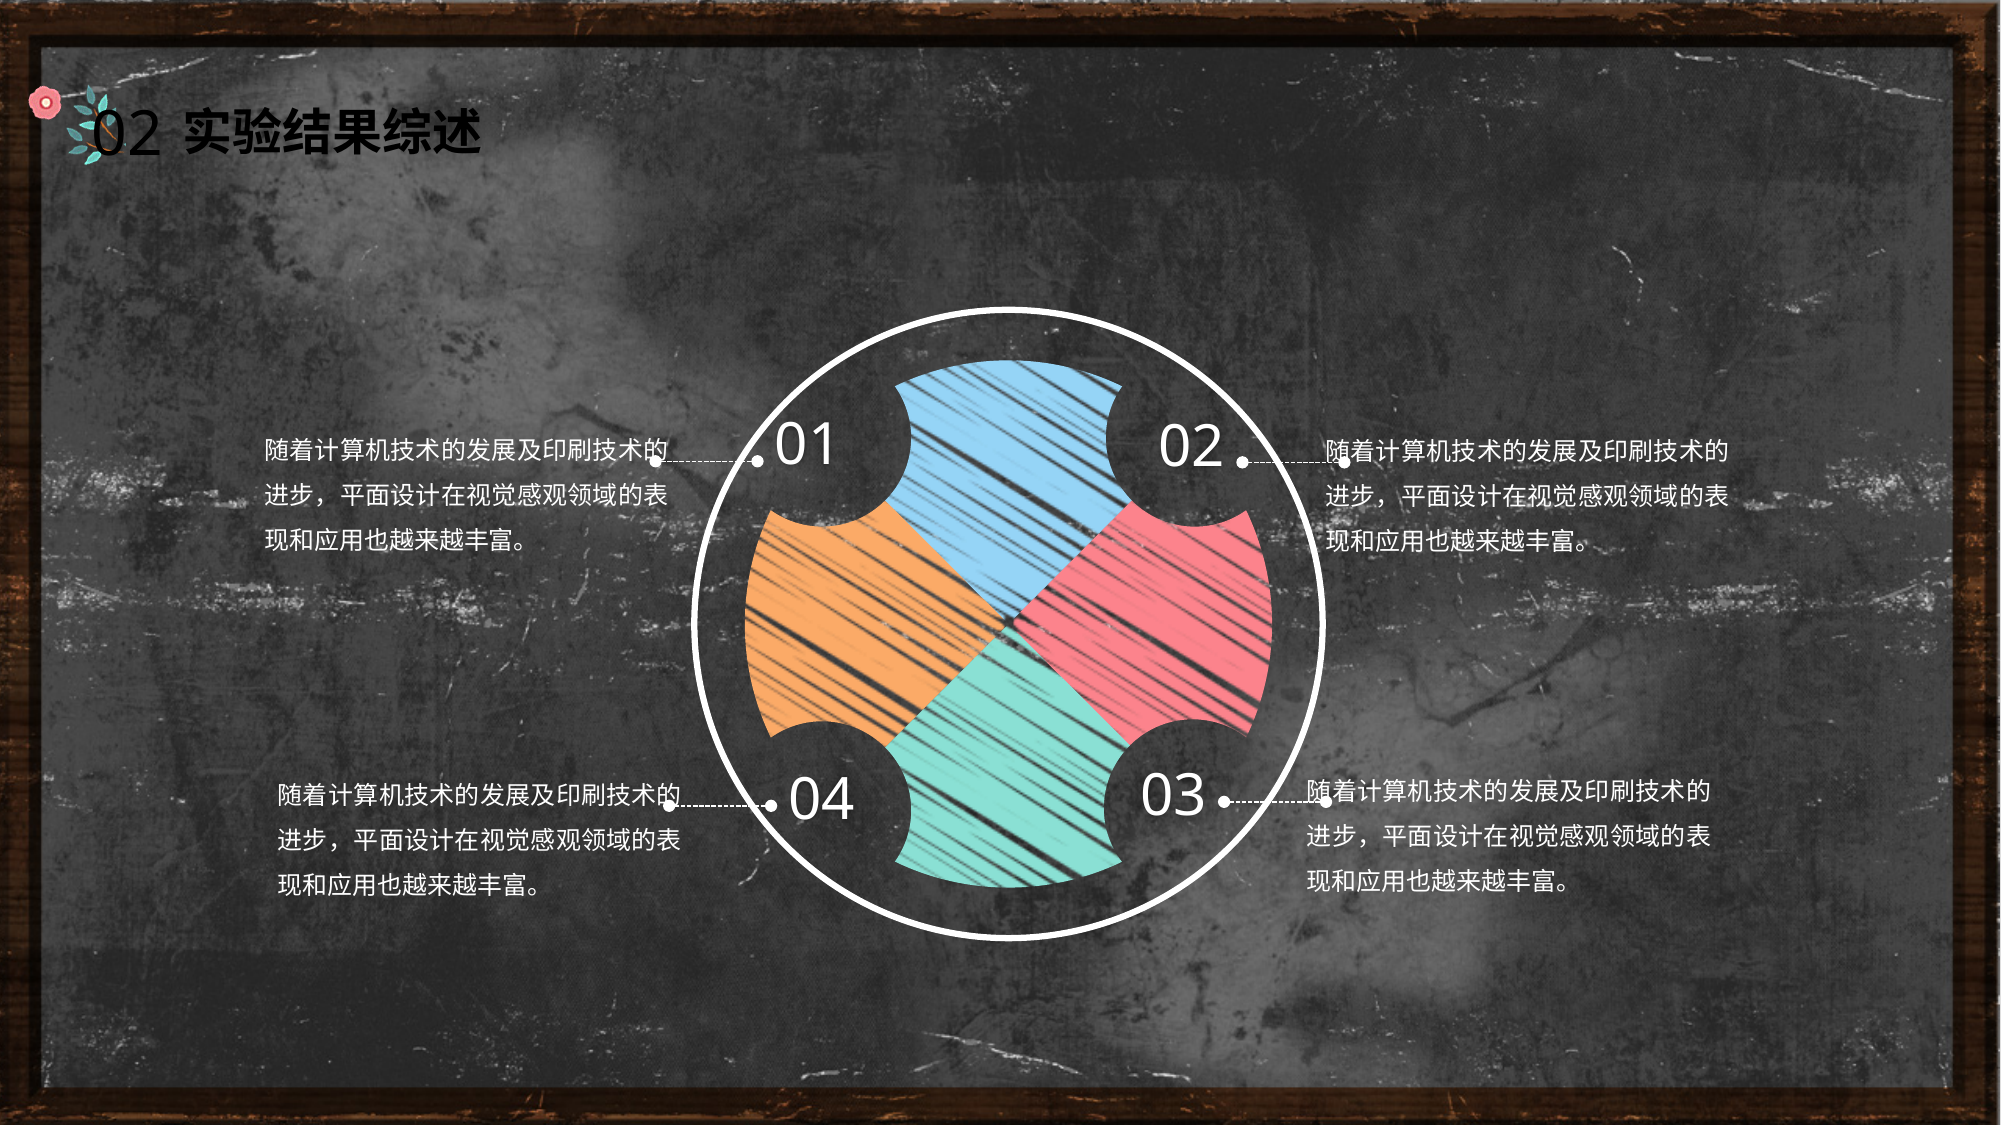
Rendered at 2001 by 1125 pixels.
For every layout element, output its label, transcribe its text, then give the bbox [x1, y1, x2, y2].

picture [0, 0, 2001, 1125]
text_box 随着计算机技术的发展及印刷技术的进步，平面设计在视觉感观领域的表现和应用也越来越丰富。 [1310, 413, 1745, 563]
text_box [708, 324, 1309, 924]
text_box 02 [75, 85, 180, 176]
text_box 随着计算机技术的发展及印刷技术的进步，平面设计在视觉感观领域的表现和应用也越来越丰富。 [249, 412, 684, 562]
text_box [911, 924, 1106, 940]
text_box 随着计算机技术的发展及印刷技术的进步，平面设计在视觉感观领域的表现和应用也越来越丰富。 [262, 757, 698, 907]
text_box [693, 528, 708, 720]
text_box [911, 308, 1106, 324]
text_box [1309, 528, 1324, 720]
text_box 随着计算机技术的发展及印刷技术的进步，平面设计在视觉感观领域的表现和应用也越来越丰富。 [1309, 753, 1727, 903]
text_box 实验结果综述 [180, 93, 649, 169]
